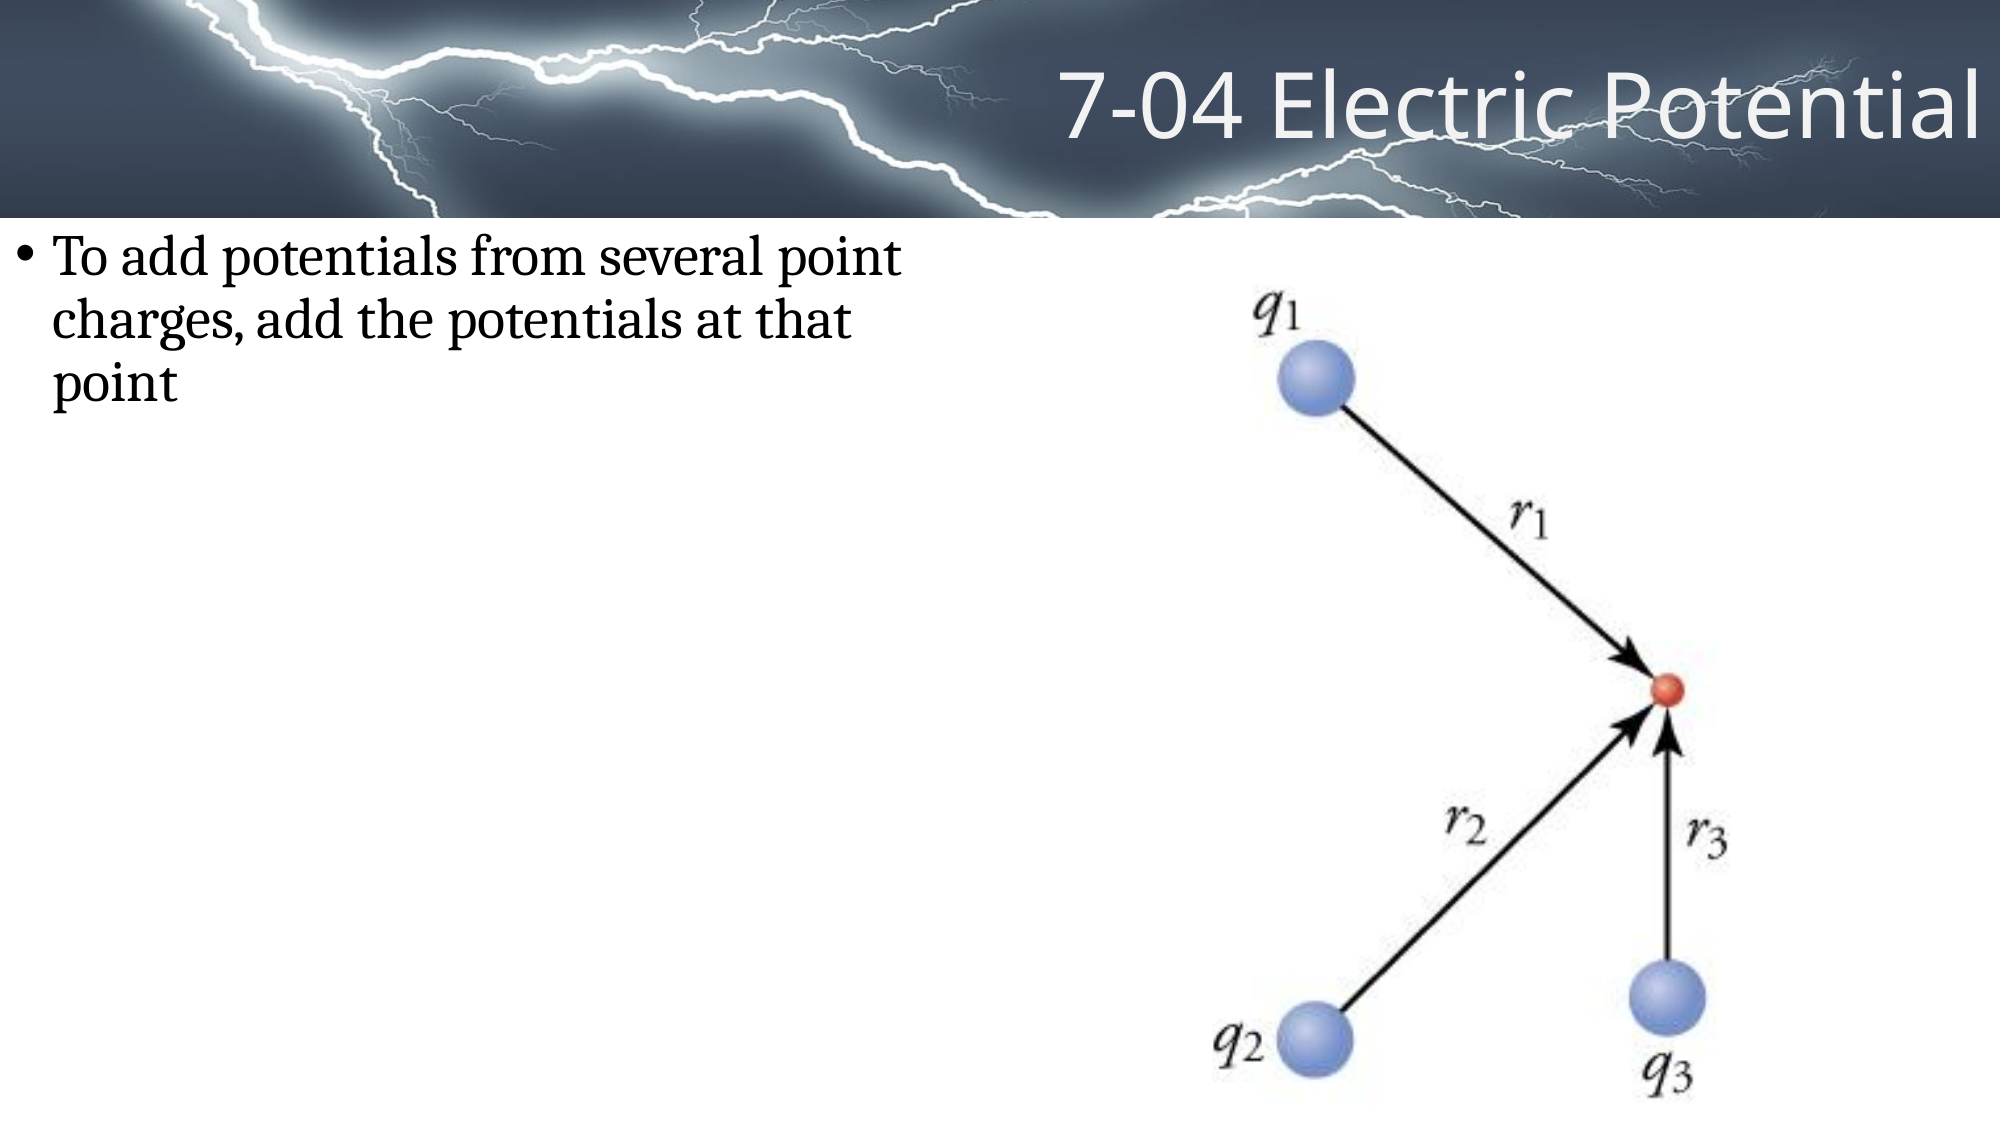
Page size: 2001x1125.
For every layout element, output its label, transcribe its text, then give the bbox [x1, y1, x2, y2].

list To add potentials from several point charges, add the potentials at that point [0, 217, 988, 1066]
title 7-04 Electric Potential [0, 0, 2000, 218]
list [1147, 265, 1795, 1110]
